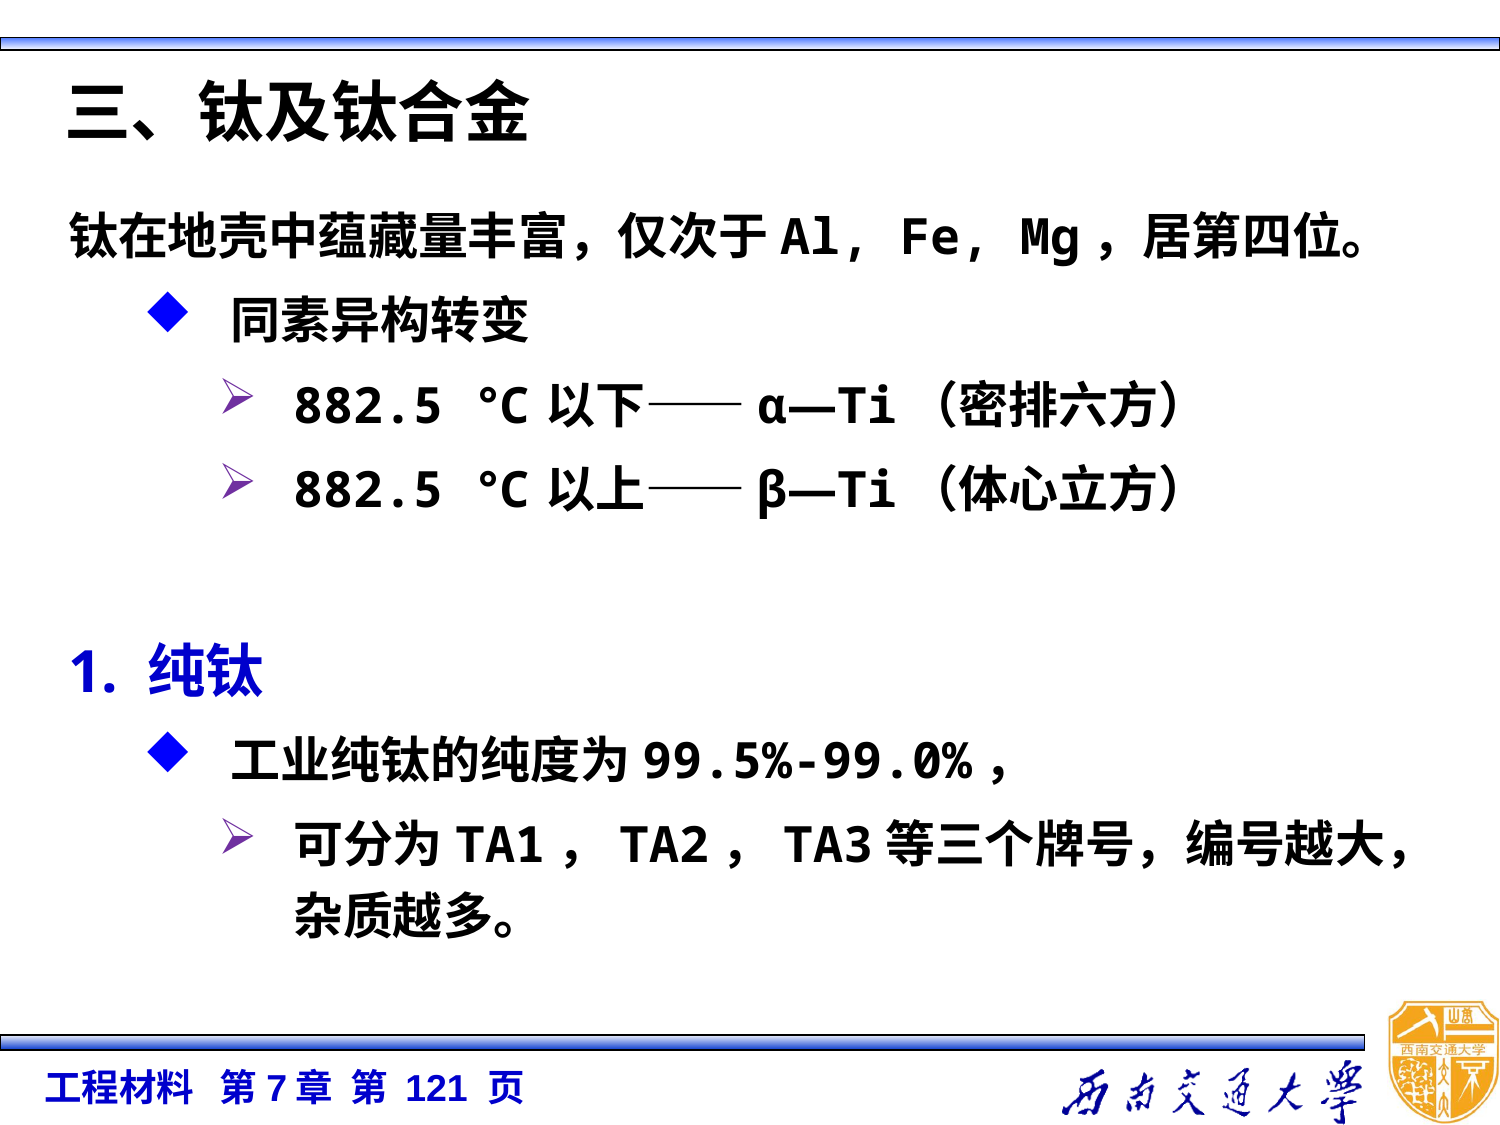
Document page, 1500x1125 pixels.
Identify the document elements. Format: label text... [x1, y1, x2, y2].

picture [1062, 1059, 1363, 1125]
list 钛在地壳中蕴藏量丰富，仅次于Al, Fe, Mg，居第四位。 同素异构转变 882.5 ℃以下——α—Ti（密排六方） 882.5 ℃以上——β—Ti（体心立方） 1. 纯钛 工业纯钛的纯度为99.5%-99.0%， 可分为TA1，TA2，TA3等三个牌号，编号越大，杂质越多。 [52, 184, 1451, 1036]
picture [1387, 999, 1500, 1125]
title 三、钛及钛合金 [49, 62, 1451, 173]
